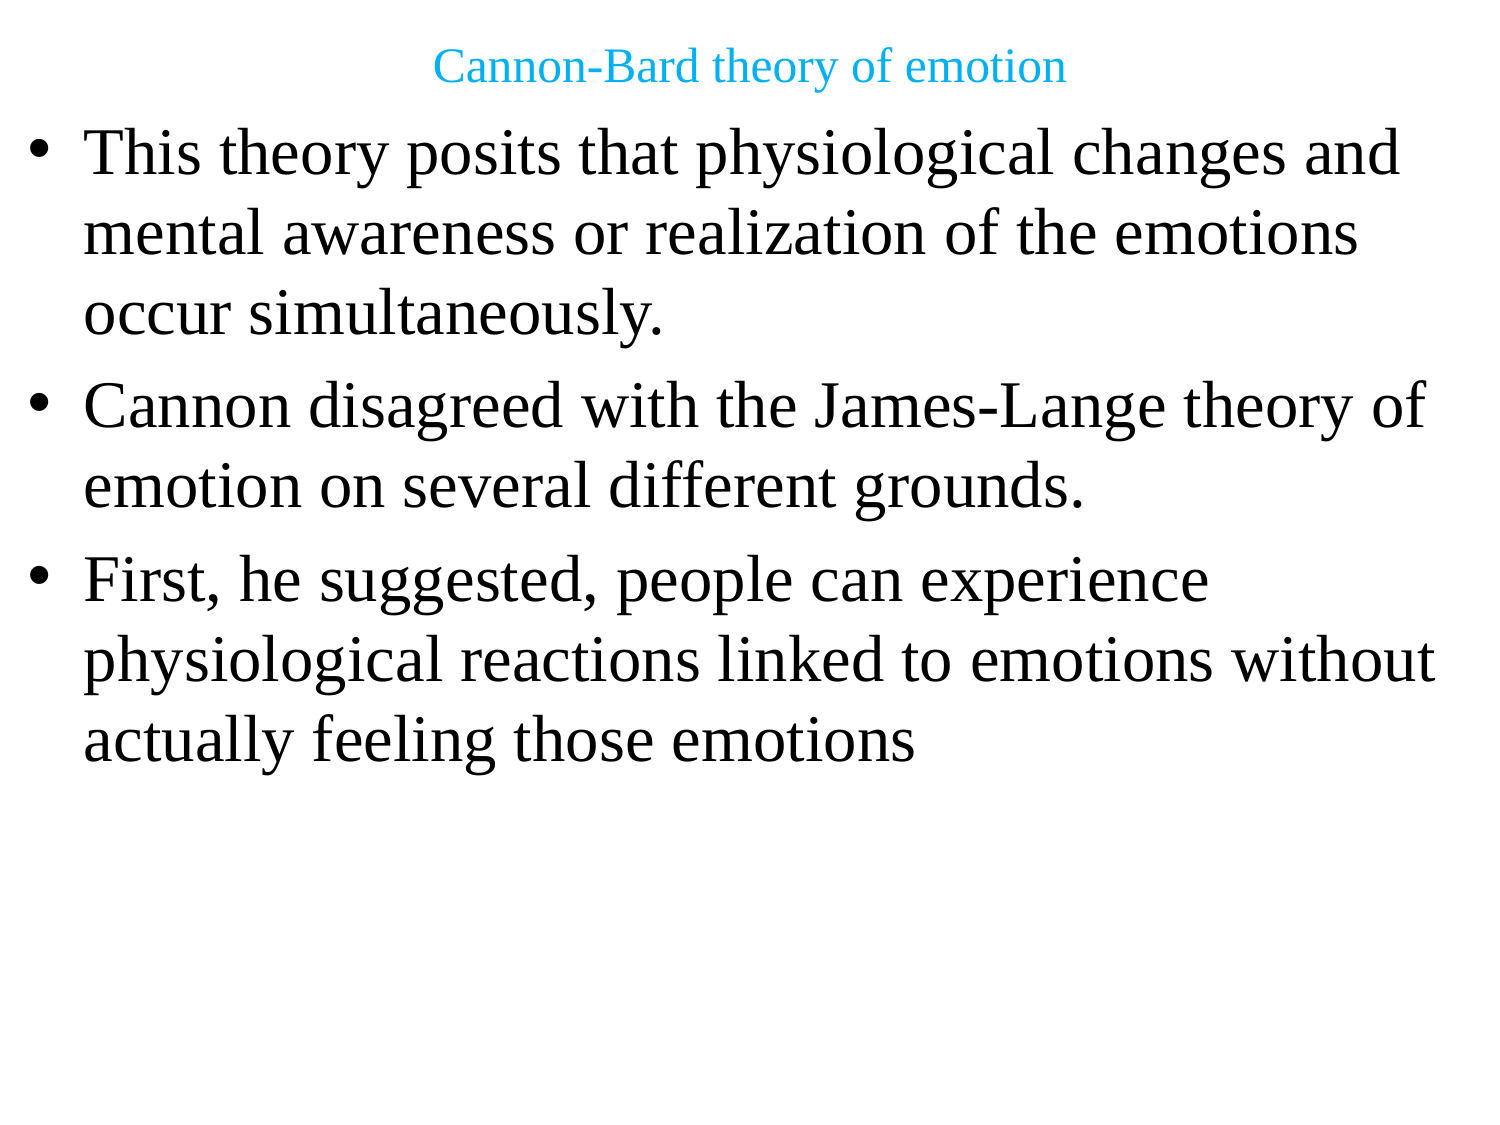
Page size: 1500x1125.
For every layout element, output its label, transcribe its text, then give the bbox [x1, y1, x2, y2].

list This theory posits that physiological changes and mental awareness or realization of the emotions occur simultaneously. Cannon disagreed with the James-Lange theory of emotion on several different grounds. First, he suggested, people can experience physiological reactions linked to emotions without actually feeling those emotions [12, 99, 1488, 1113]
title Cannon-Bard theory of emotion [75, 24, 1425, 99]
